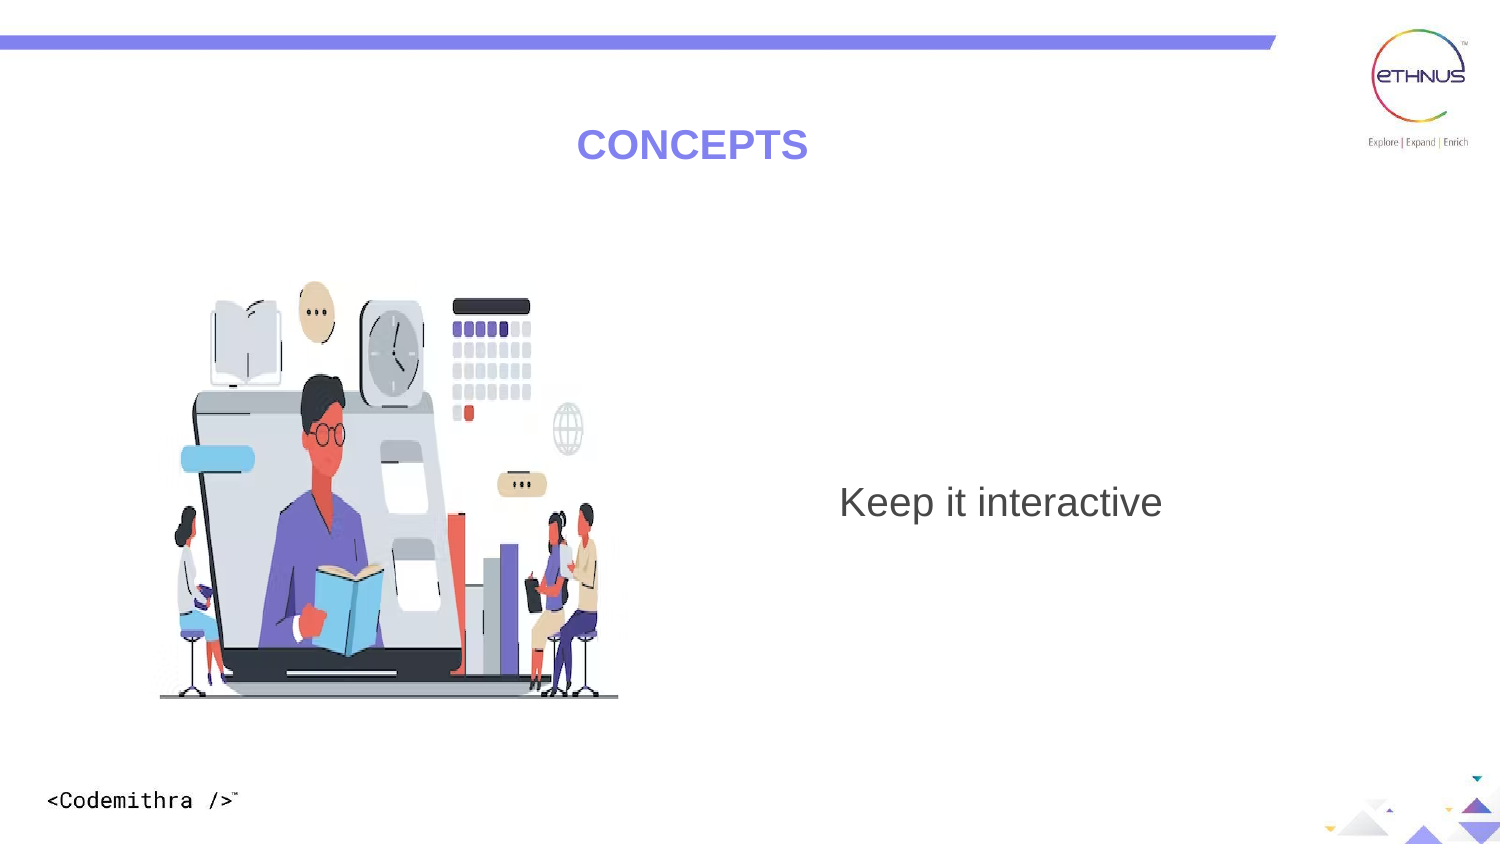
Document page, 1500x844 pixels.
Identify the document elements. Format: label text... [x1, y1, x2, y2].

text_box CONCEPTS [347, 103, 1038, 184]
picture [0, 1, 1500, 844]
text_box Keep it interactive [756, 434, 1247, 540]
